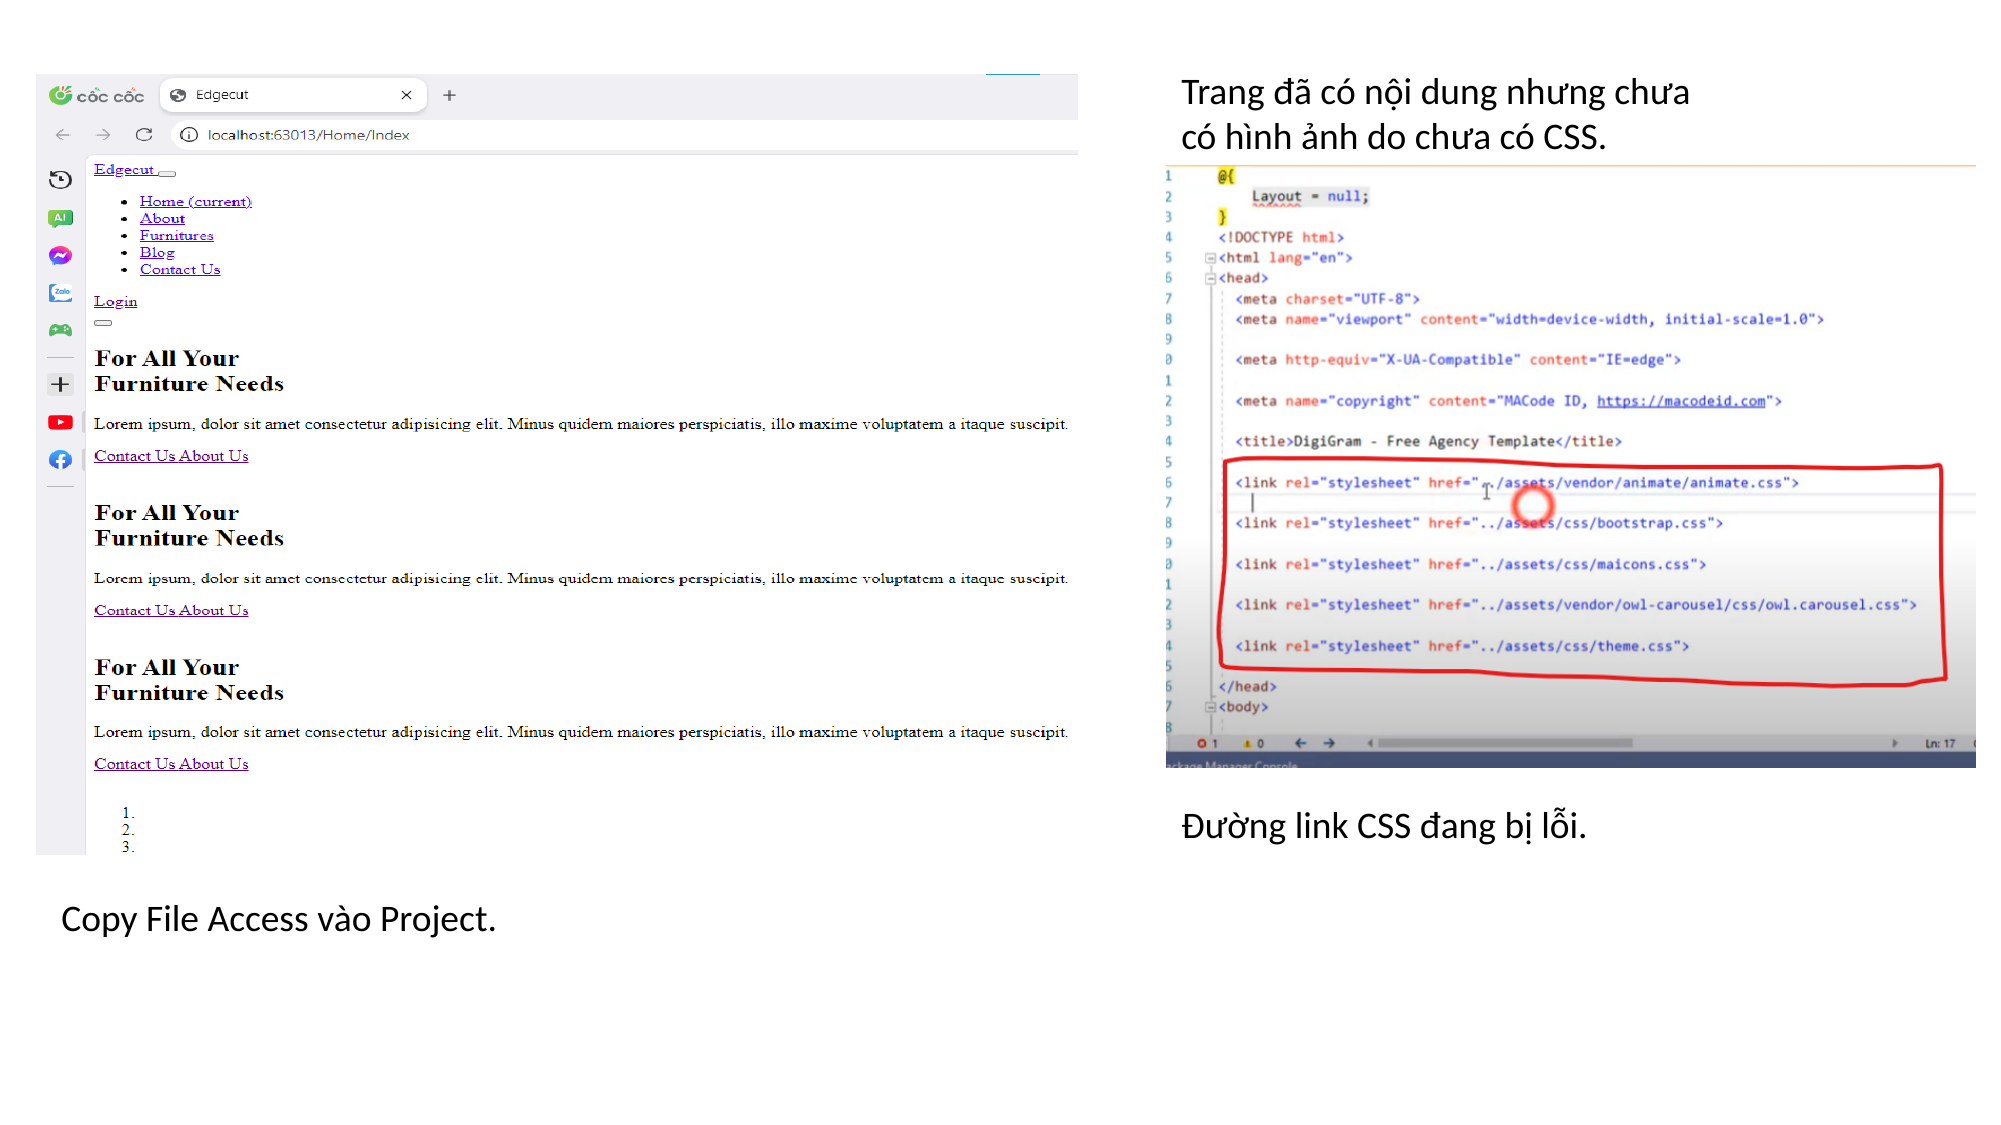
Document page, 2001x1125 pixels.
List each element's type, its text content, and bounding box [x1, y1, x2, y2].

picture [1166, 165, 1976, 768]
text_box Đường link CSS đang bị lỗi. [1166, 793, 1964, 854]
text_box Trang đã có nội dung nhưng chưa có hình ảnh do chưa có CSS. [1166, 59, 1731, 165]
text_box Copy File Access vào Project. [46, 886, 1100, 947]
picture [36, 74, 1078, 855]
